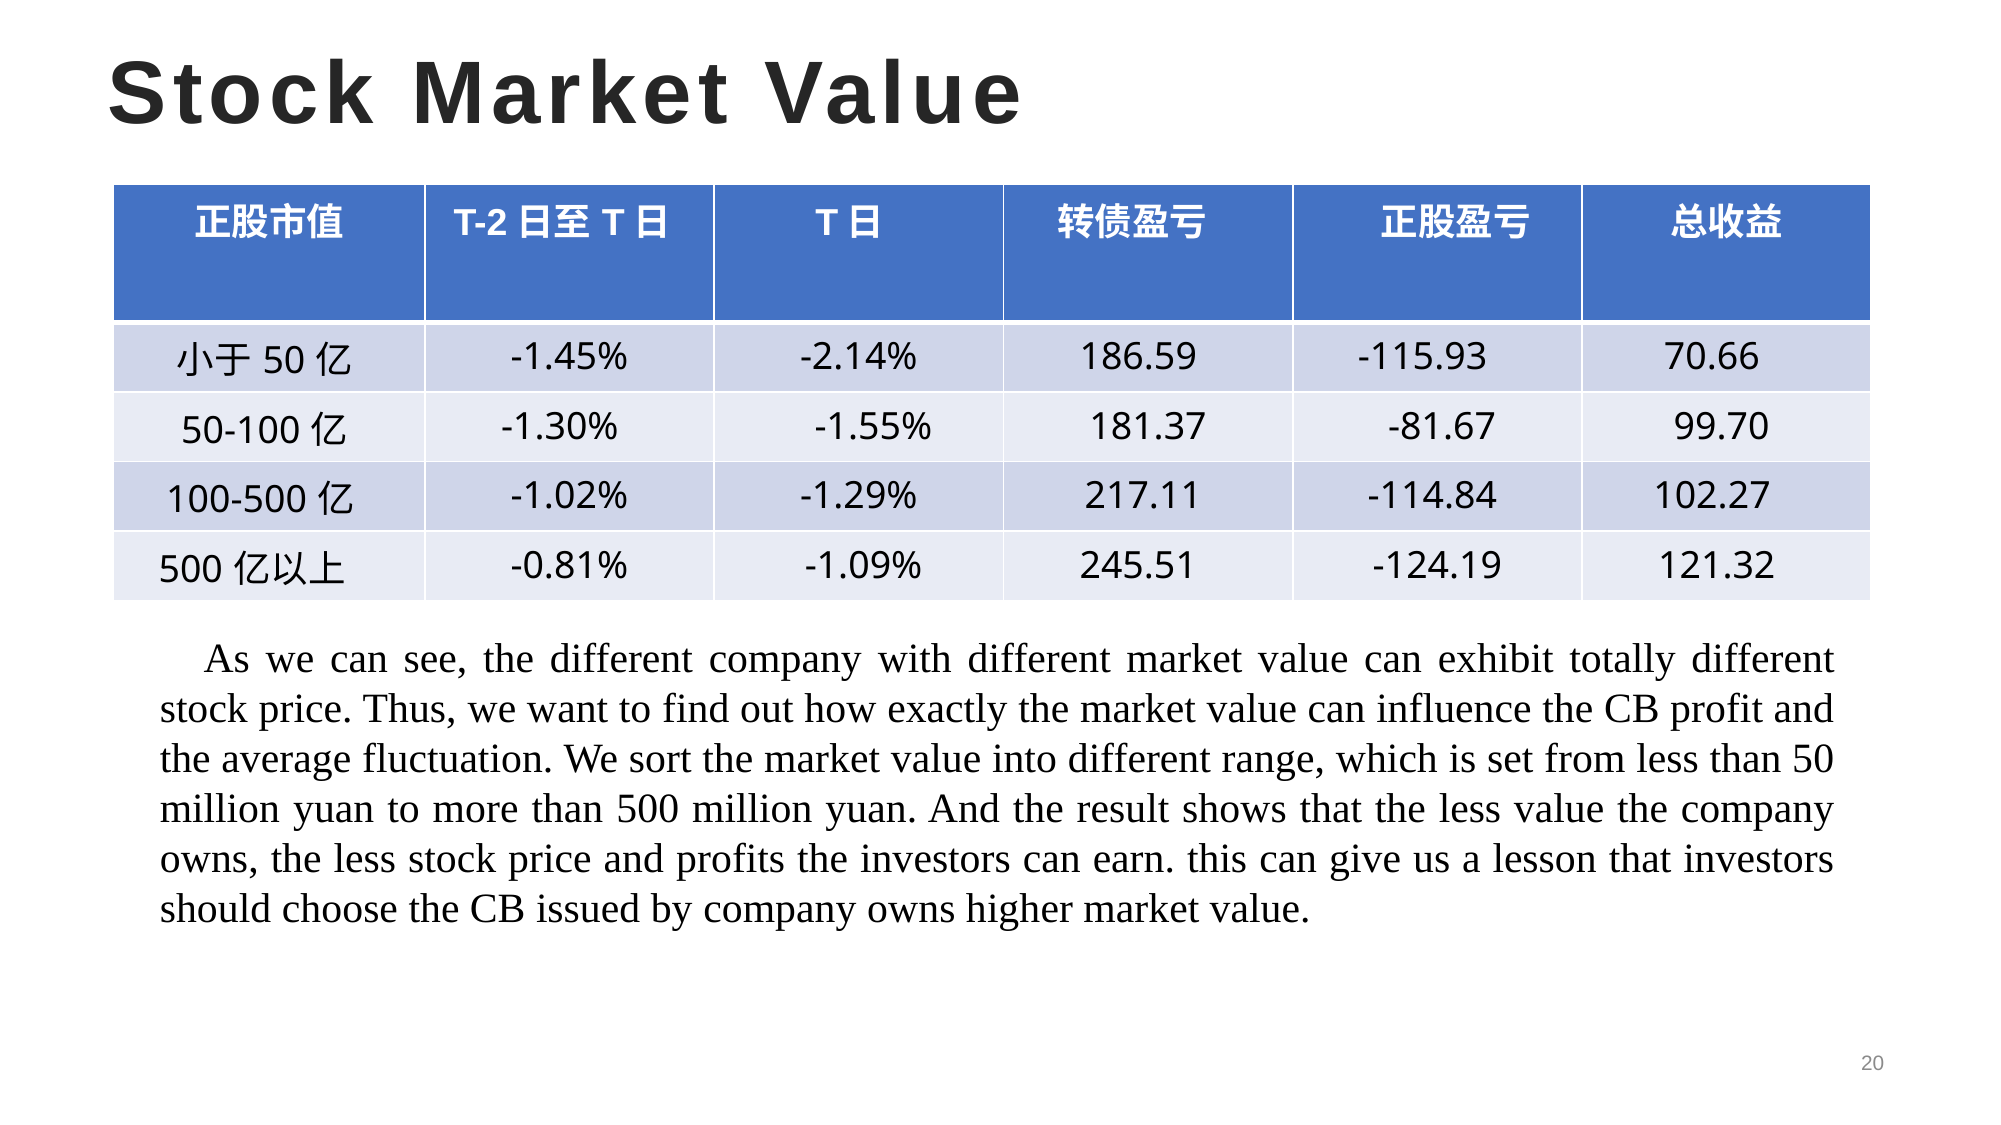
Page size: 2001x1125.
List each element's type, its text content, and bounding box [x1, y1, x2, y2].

table_cell -115.93 [1294, 325, 1581, 391]
table_header 总收益 [1583, 185, 1870, 320]
table_cell 121.32 [1583, 532, 1870, 600]
table_cell 181.37 [1004, 393, 1292, 461]
table_header T日 [715, 185, 1003, 320]
table_cell -0.81% [426, 532, 713, 600]
table_cell -1.29% [715, 462, 1003, 530]
table_header 转债盈亏 [1004, 185, 1292, 320]
table_header 正股市值 [114, 185, 424, 320]
slide_number 20 [1456, 1035, 1900, 1088]
table_cell 小于50亿 [114, 325, 424, 391]
text_box As we can see, the different company with different market value can exhibit totally different stock price. Thus, we want to find out how exactly the market value can influence the CB profit and the average fluctuation. We sort the market value into different range, which is set from less than 50 million yuan to more than 500 million yuan. And the result shows that the less value the company owns, the less stock price and profits the investors can earn. this can give us a lesson that investors should choose the CB issued by company owns higher market value. [93, 623, 1852, 939]
table_cell -1.30% [426, 393, 713, 461]
table_cell 99.70 [1583, 393, 1870, 461]
table_cell 217.11 [1004, 462, 1292, 530]
table_cell -81.67 [1294, 393, 1581, 461]
table_cell 186.59 [1004, 325, 1292, 391]
table_cell -114.84 [1294, 462, 1581, 530]
table_cell -1.55% [715, 393, 1003, 461]
table_header 正股盈亏 [1294, 185, 1581, 320]
table_cell -1.02% [426, 462, 713, 530]
table_cell 500亿以上 [114, 532, 424, 600]
table_cell -1.45% [426, 325, 713, 391]
table_cell 102.27 [1583, 462, 1870, 530]
table_cell 50-100亿 [114, 393, 424, 461]
table_header T-2日至T日 [426, 185, 713, 320]
table_cell 245.51 [1004, 532, 1292, 600]
table_cell 100-500亿 [114, 462, 424, 530]
table_cell -2.14% [715, 325, 1003, 391]
text_box Stock Market Value [93, 34, 1852, 151]
table_cell -1.09% [715, 532, 1003, 600]
table_cell -124.19 [1294, 532, 1581, 600]
table_cell 70.66 [1583, 325, 1870, 391]
